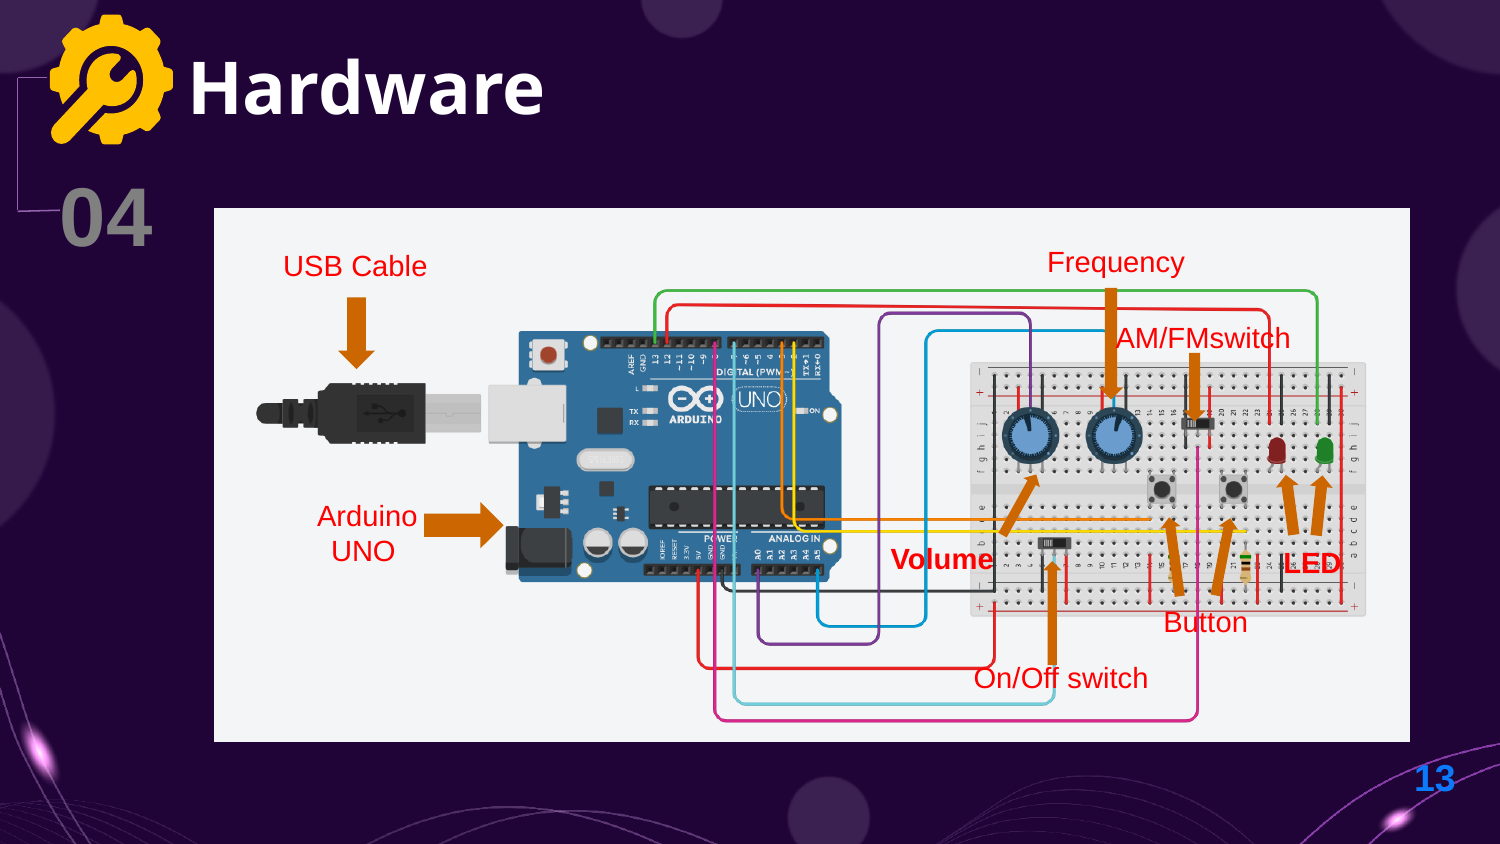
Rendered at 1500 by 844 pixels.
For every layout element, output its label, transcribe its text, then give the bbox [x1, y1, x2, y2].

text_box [49, 14, 174, 145]
picture [0, 0, 1500, 844]
text_box 13 [1392, 741, 1478, 812]
text_box 04 [37, 161, 175, 264]
title Hardware [178, 26, 788, 121]
